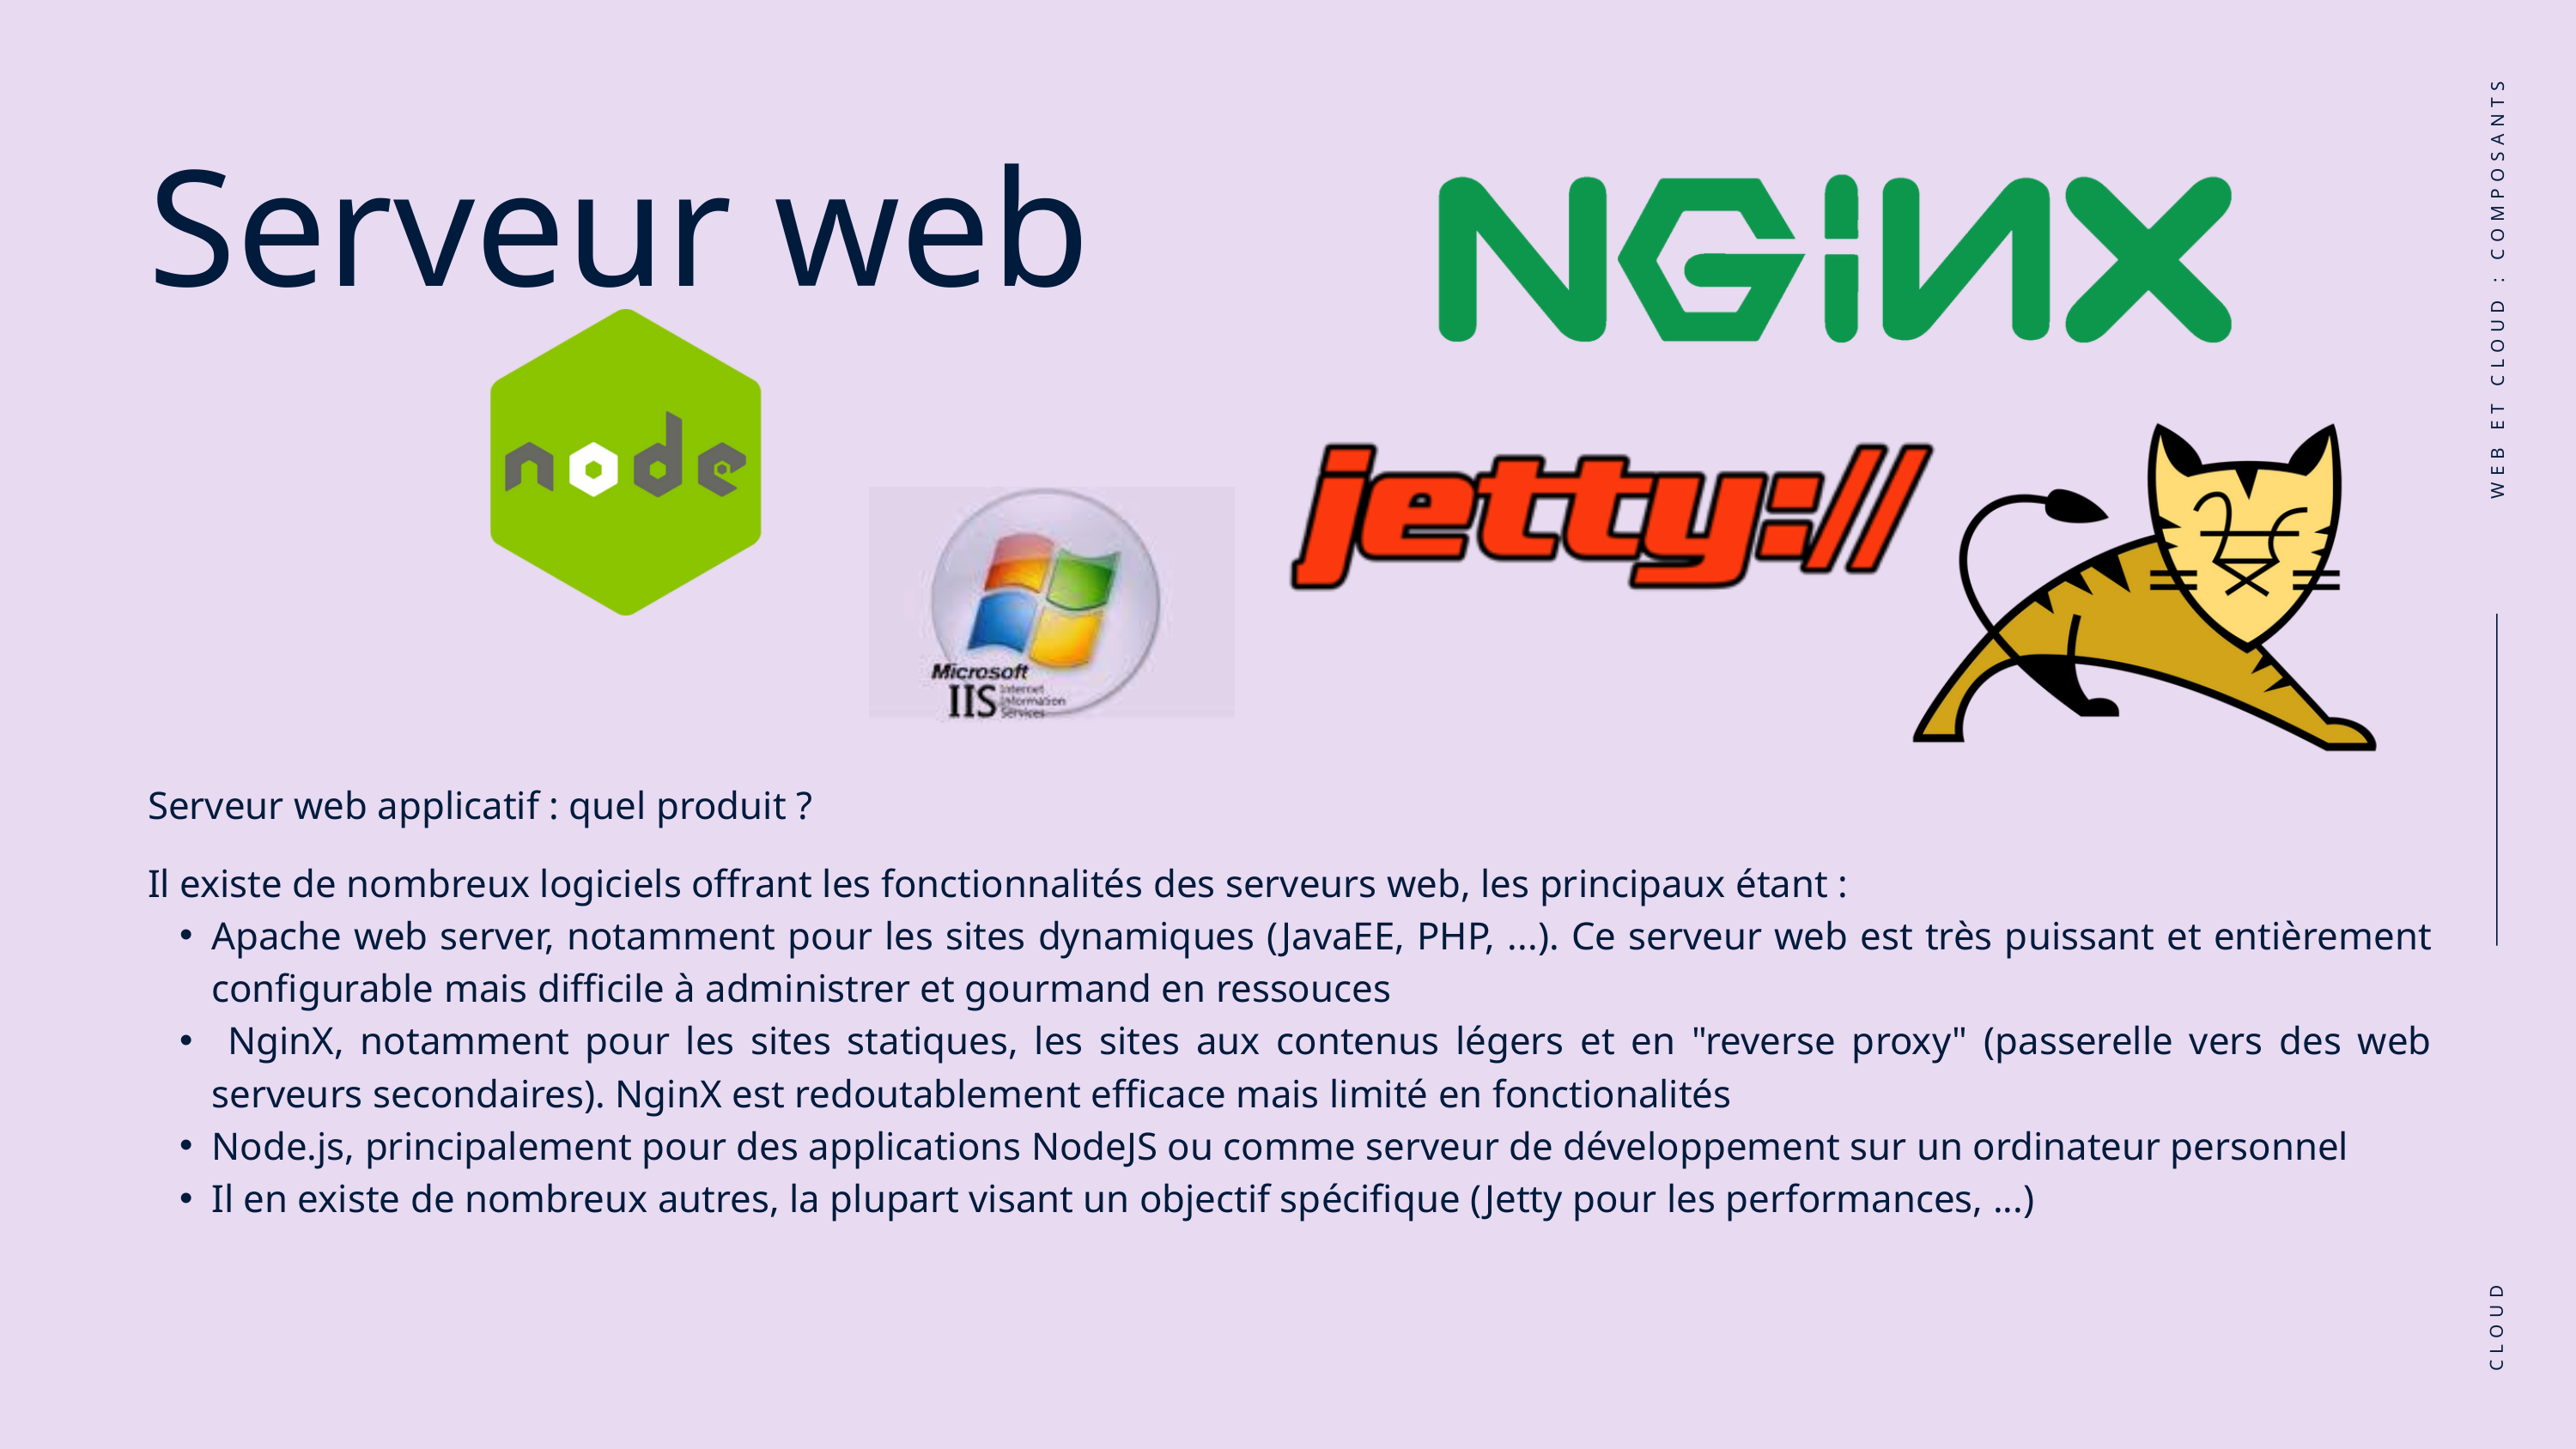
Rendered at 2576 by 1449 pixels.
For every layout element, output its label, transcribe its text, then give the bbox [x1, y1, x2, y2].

picture [472, 309, 780, 615]
text_box Il existe de nombreux logiciels offrant les fonctionnalités des serveurs web, les principaux étant : Apache web server, notamment pour les sites dynamiques (JavaEE, PHP, ...). Ce serveur web est très puissant et entièrement configurable mais difficile à administrer et gourmand en ressouces NginX, notamment pour les sites statiques, les sites aux contenus légers et en "reverse proxy" (passerelle vers des web serveurs secondaires). NginX est redoutablement efficace mais limité en fonctionalités Node.js, principalement pour des applications NodeJS ou comme serveur de développement sur un ordinateur personnel Il en existe de nombreux autres, la plupart visant un objectif spécifique (Jetty pour les performances, ...) [148, 852, 2434, 1221]
text_box WEB ET CLOUD : COMPOSANTS [2487, 82, 2508, 614]
picture [1273, 116, 2432, 763]
text_box Serveur web applicatif : quel produit ? [148, 774, 2434, 828]
text_box Serveur web [148, 93, 2401, 319]
picture [869, 487, 1235, 740]
text_box CLOUD [2486, 925, 2506, 1372]
